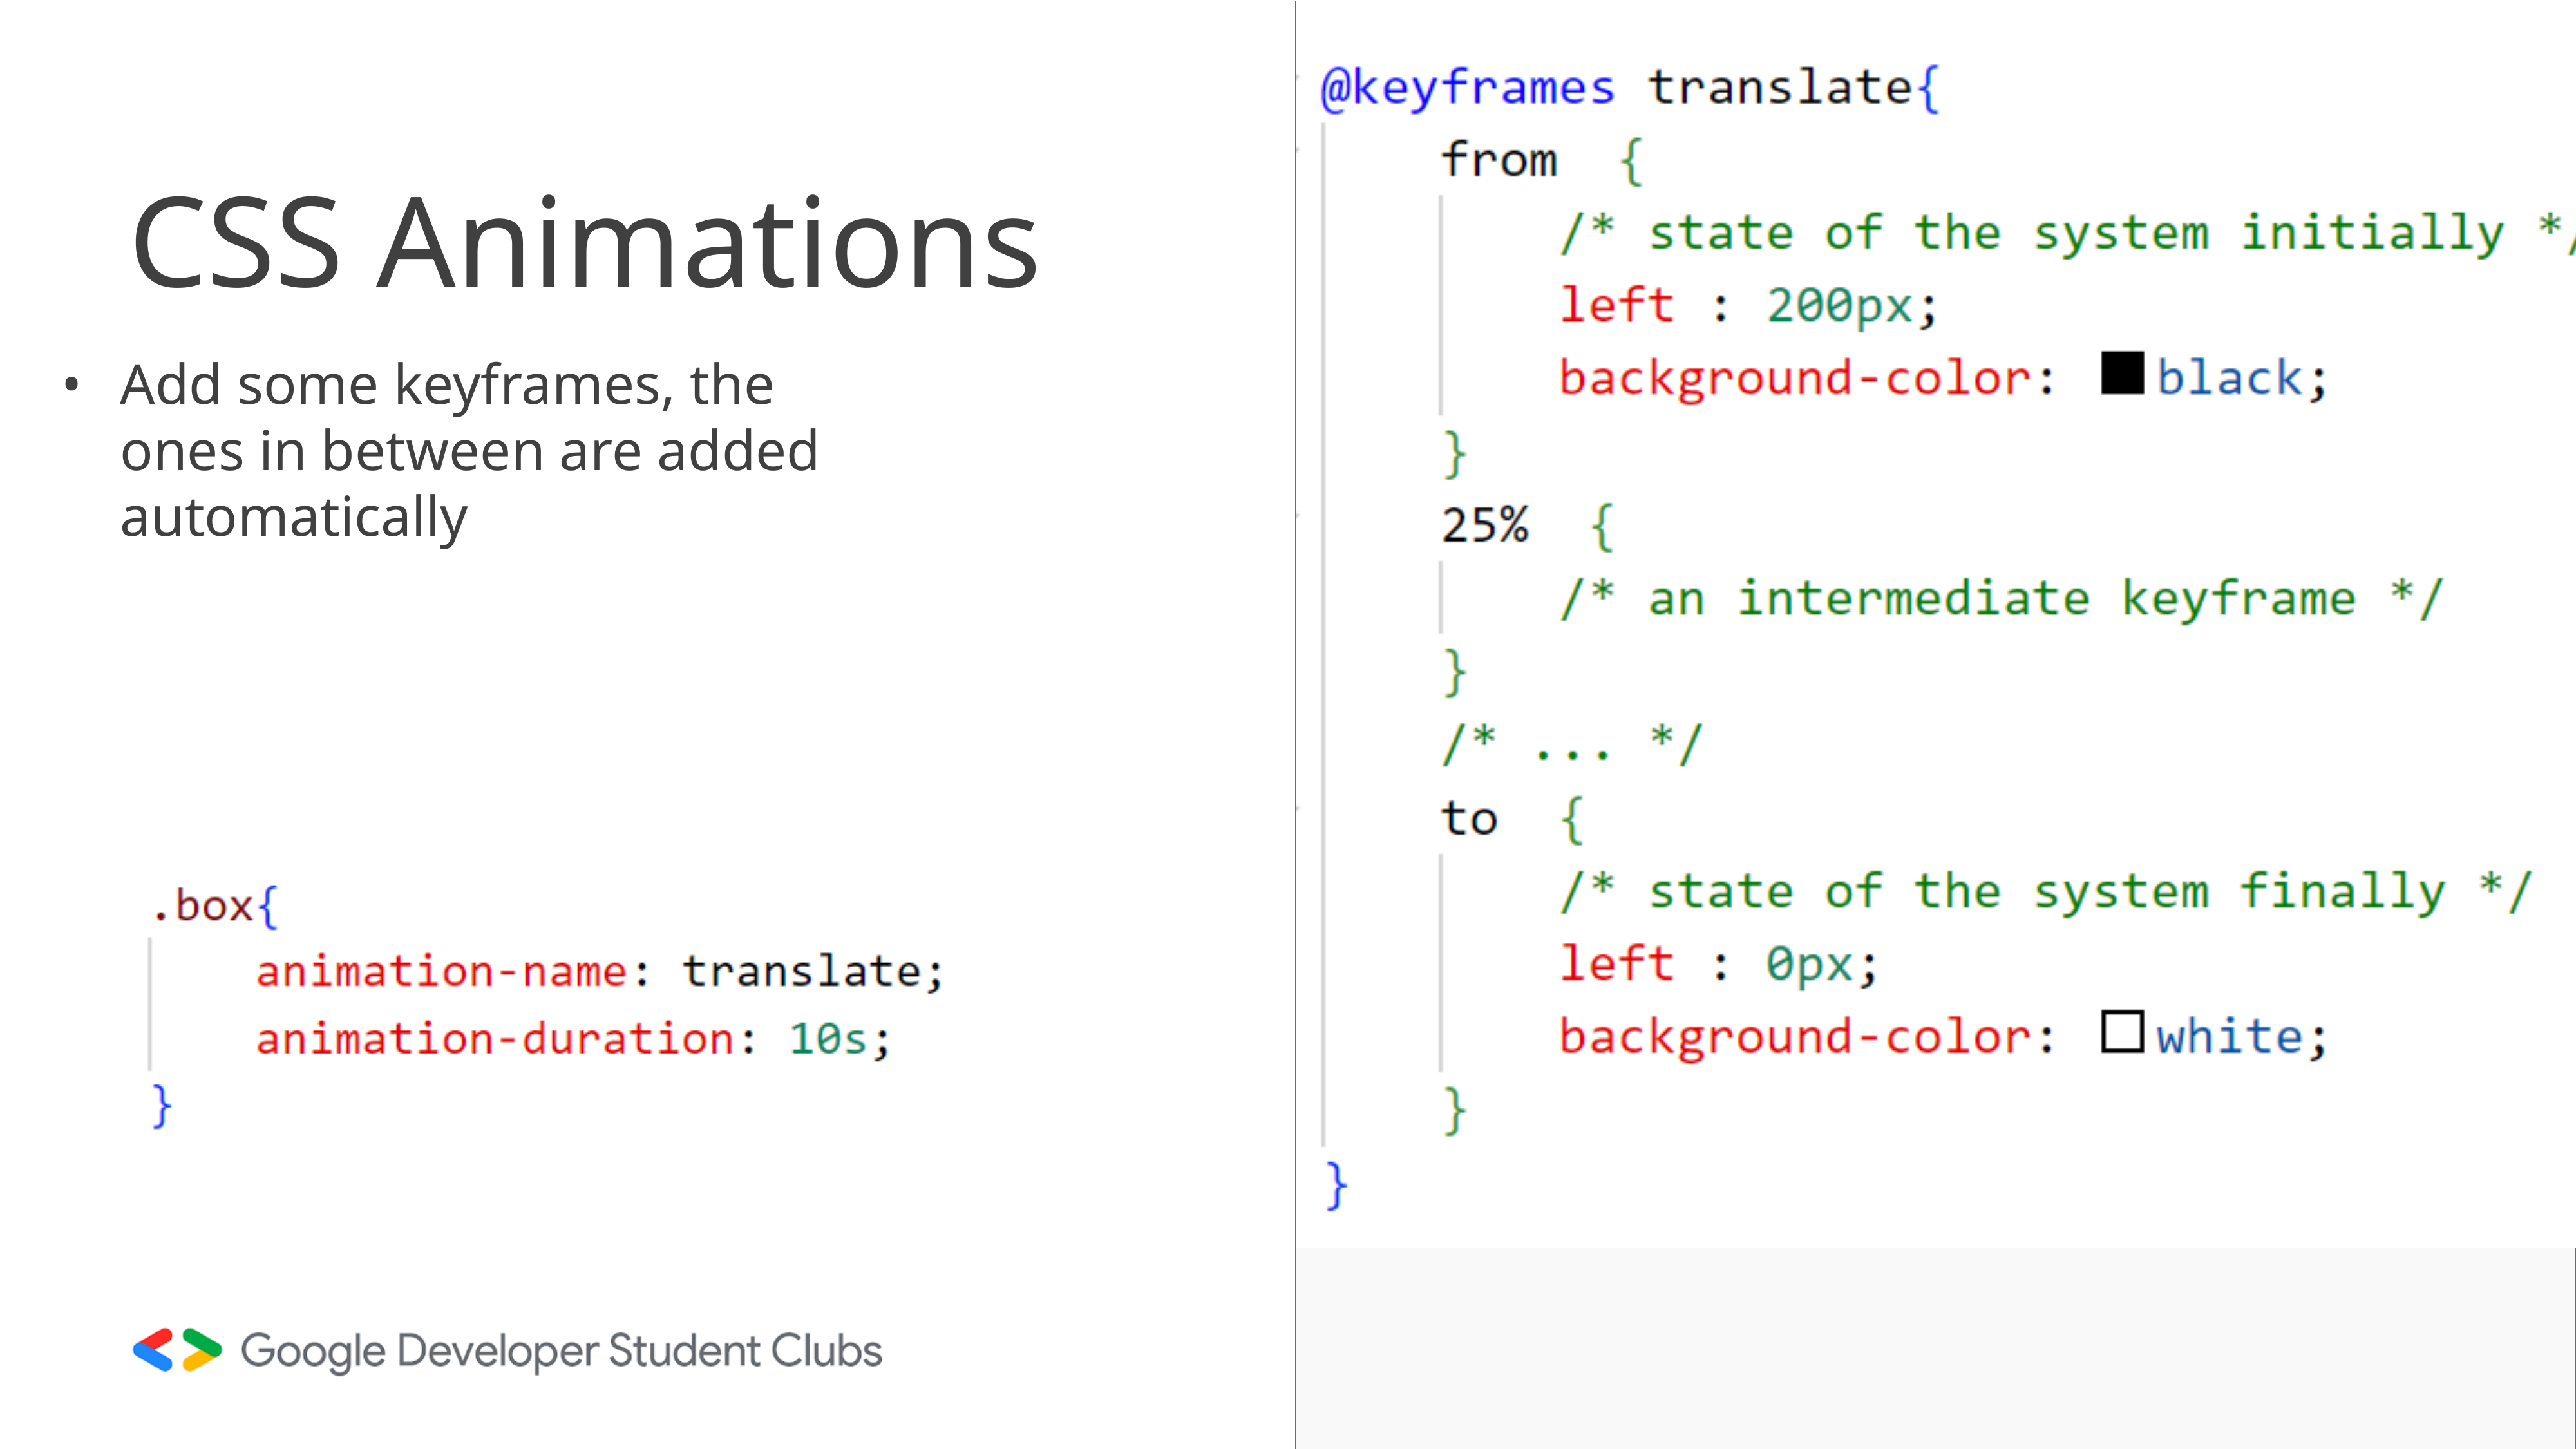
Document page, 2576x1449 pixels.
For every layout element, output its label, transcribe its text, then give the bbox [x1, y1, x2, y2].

title CSS Animations [102, 136, 1095, 430]
picture [0, 0, 2576, 1449]
list Add some keyframes, the ones in between are added automatically [37, 339, 914, 1190]
